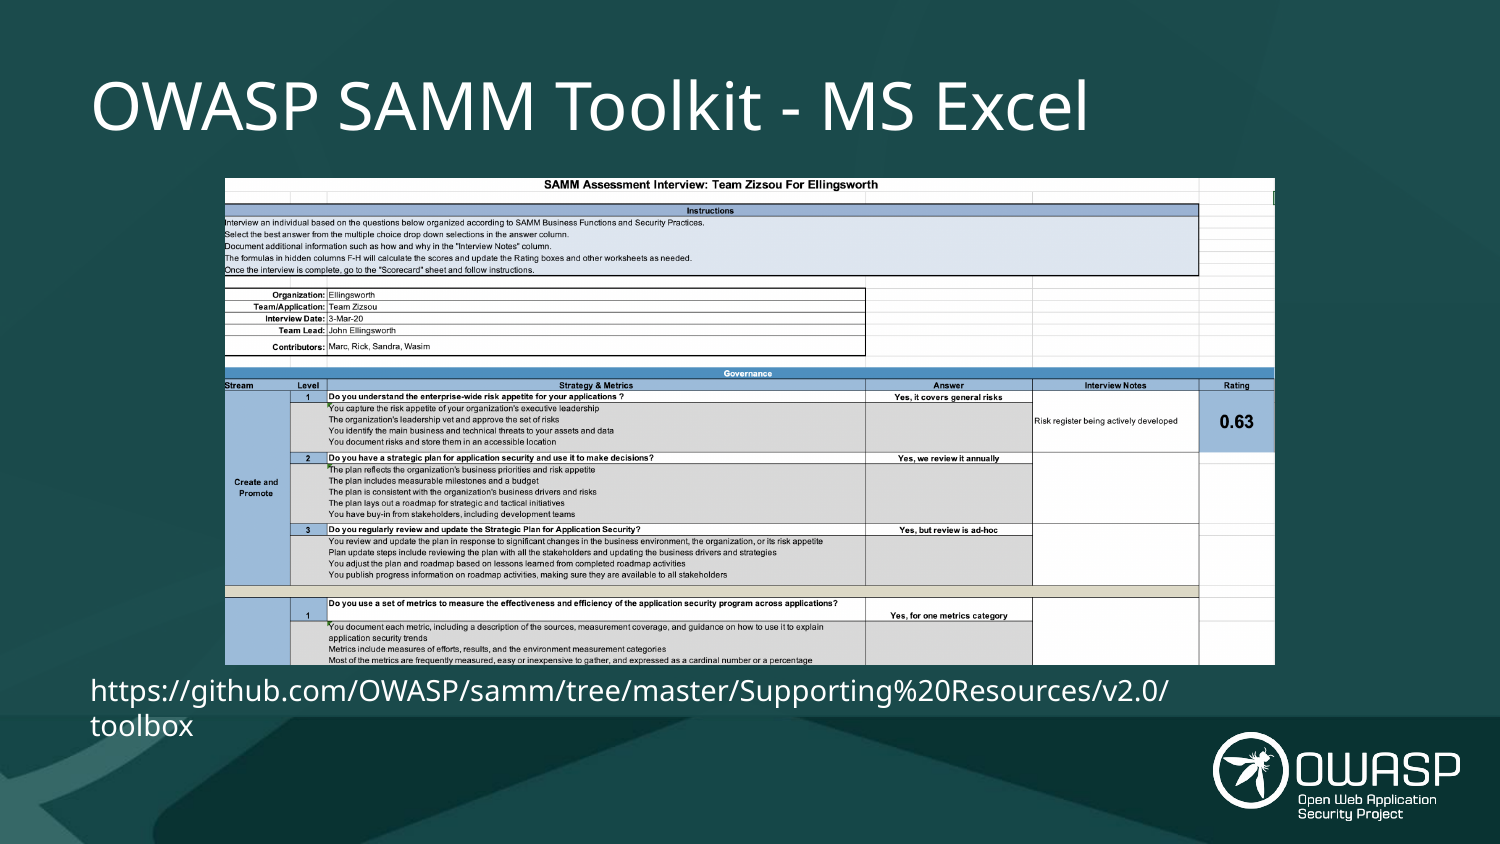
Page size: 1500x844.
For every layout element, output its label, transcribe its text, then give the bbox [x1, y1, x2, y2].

title OWASP SAMM Toolkit - MS Excel [75, 33, 1425, 175]
picture [224, 178, 1276, 666]
text_box https://github.com/OWASP/samm/tree/master/Supporting%20Resources/v2.0/toolbox [74, 657, 1247, 717]
text_box [0, 0, 1500, 717]
picture [0, 717, 1500, 844]
